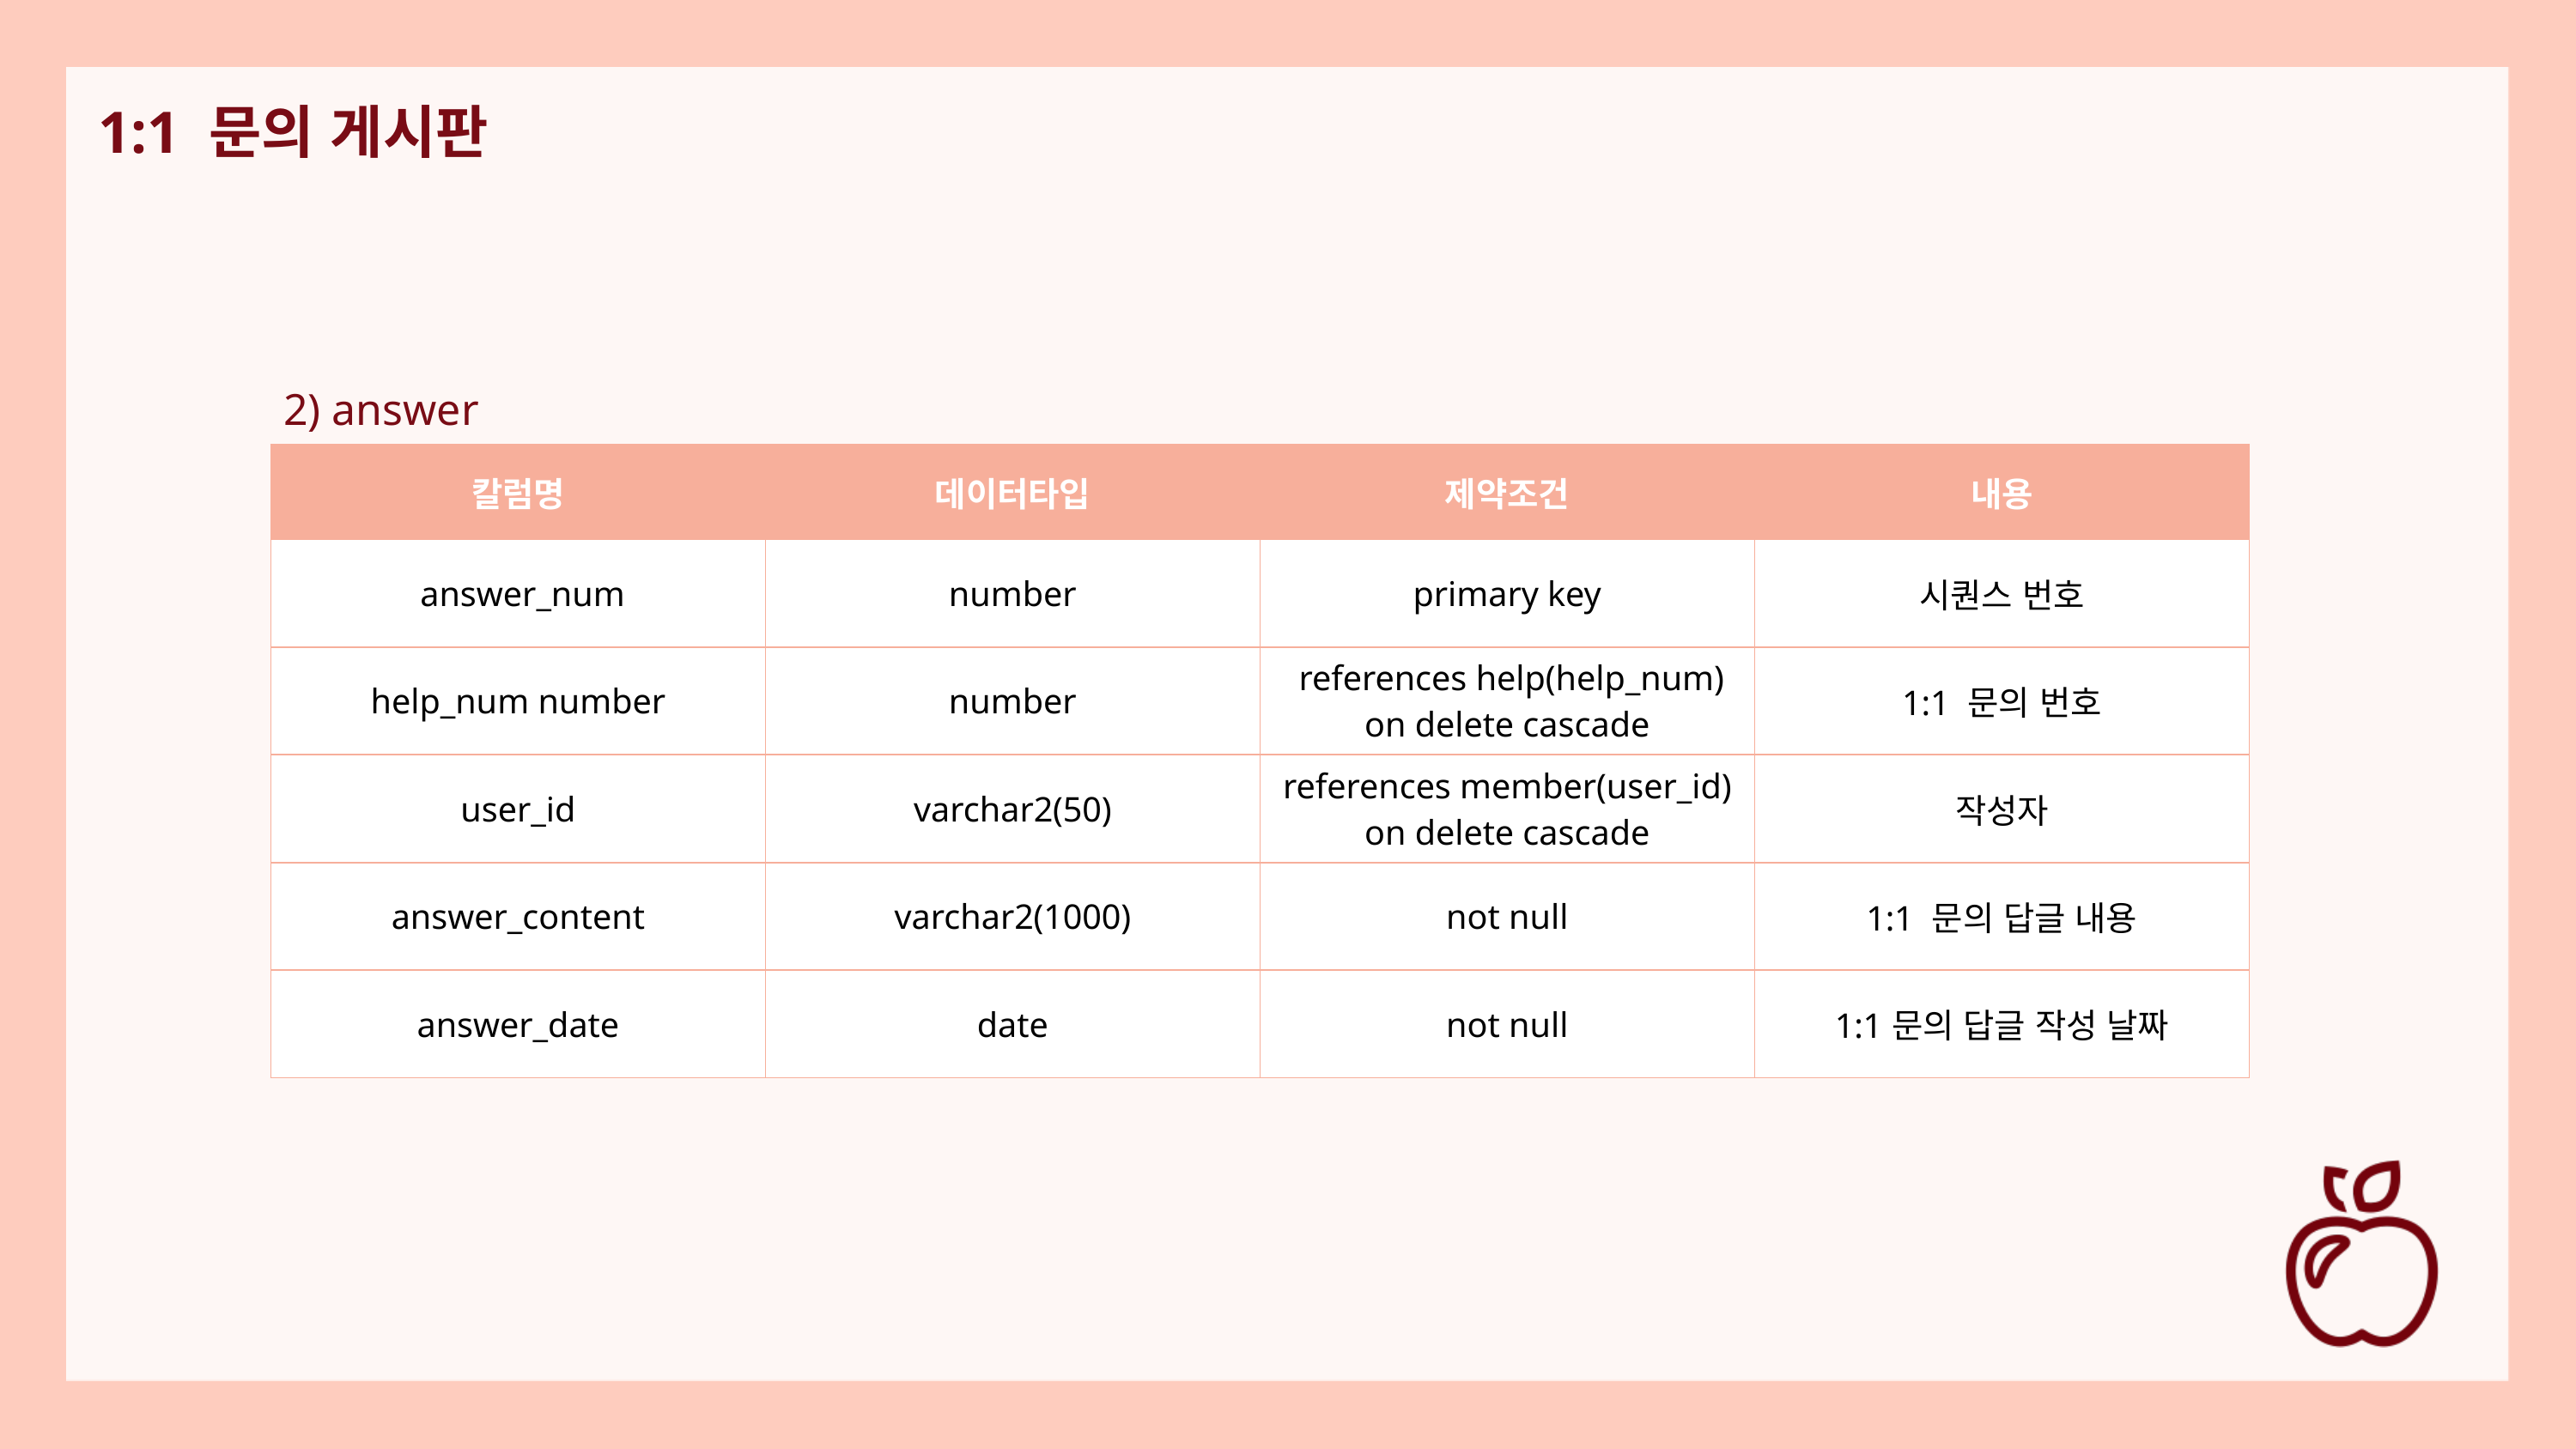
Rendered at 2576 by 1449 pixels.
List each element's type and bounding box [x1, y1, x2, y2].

text_box [2249, 1160, 2476, 1348]
text_box [65, 66, 2510, 1382]
